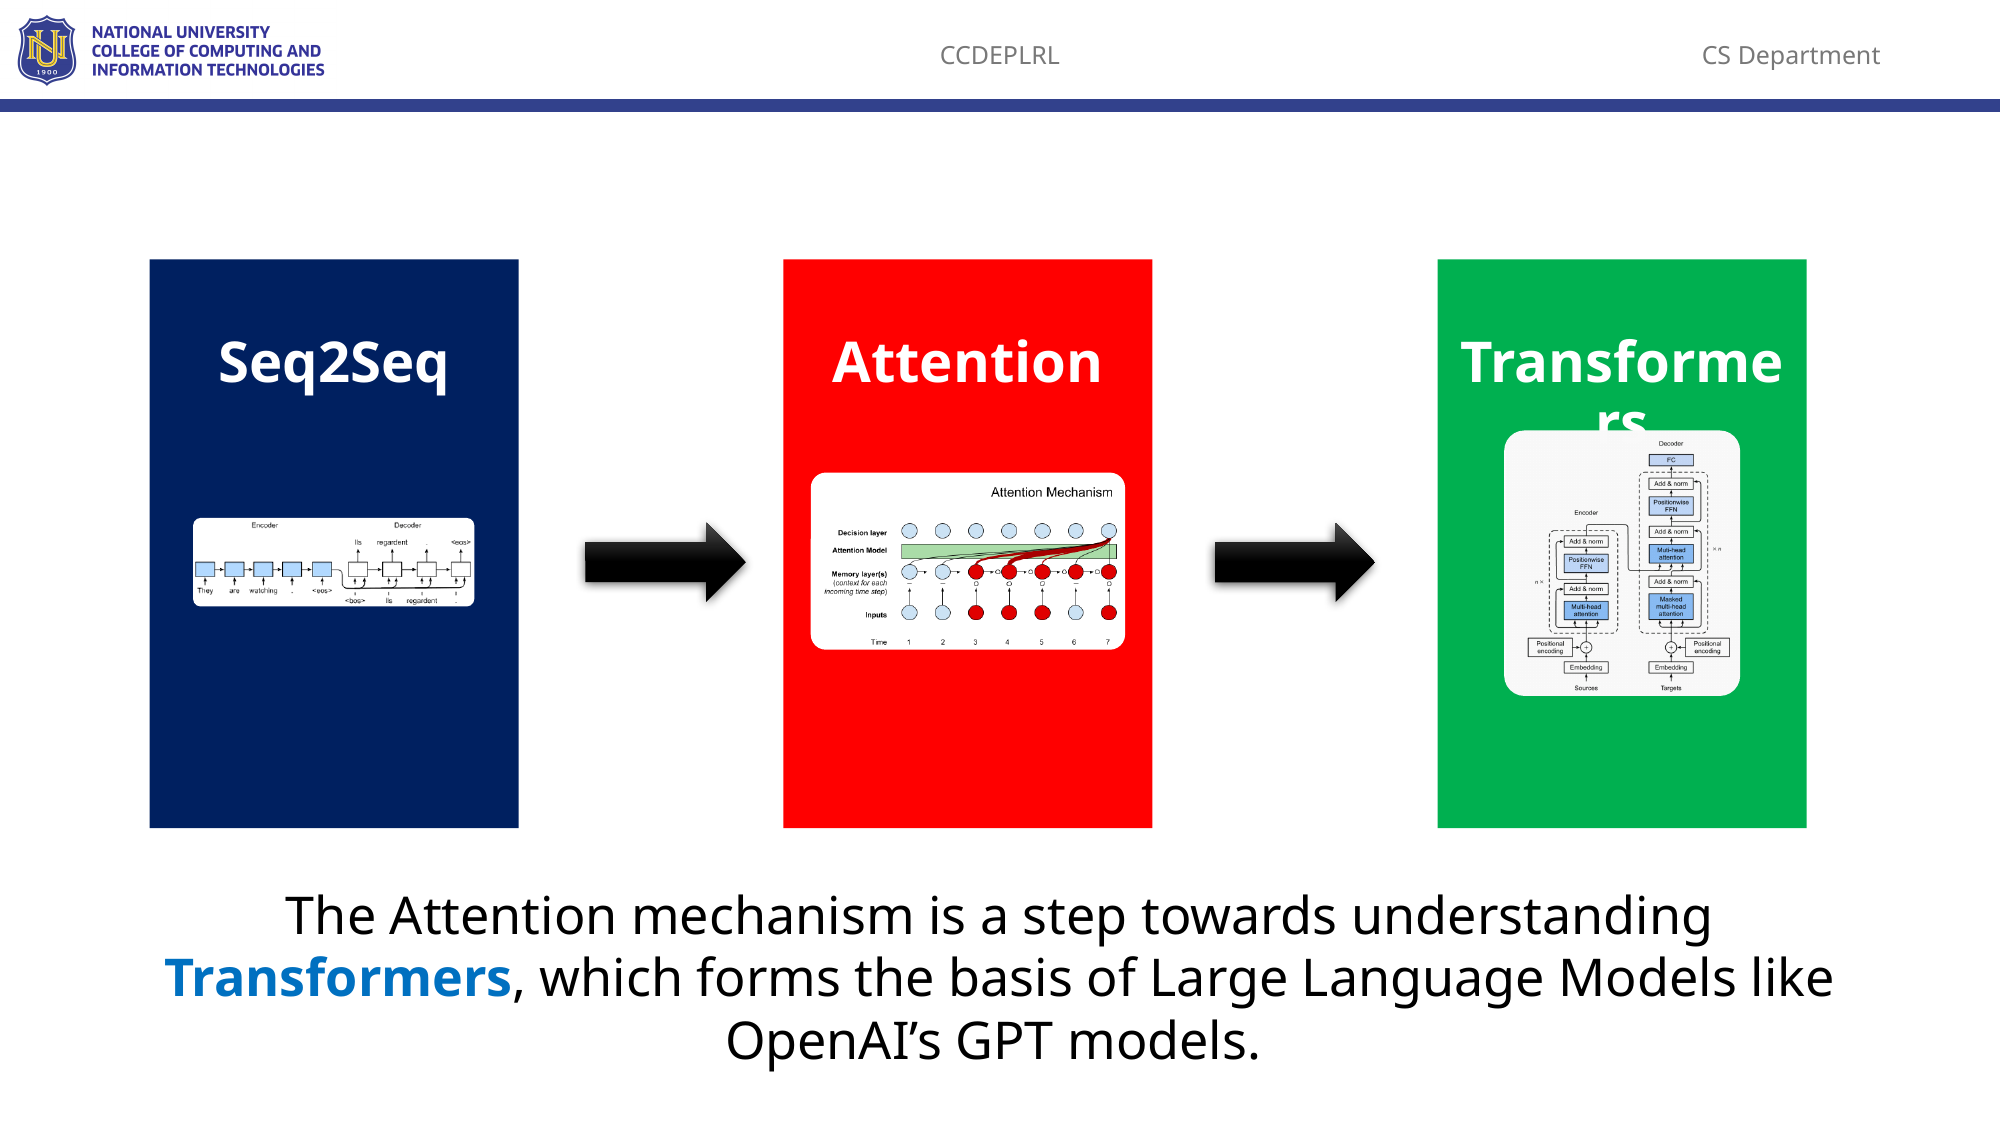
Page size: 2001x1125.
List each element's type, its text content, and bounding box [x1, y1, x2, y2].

text_box [1214, 522, 1376, 603]
text_box [585, 522, 746, 602]
picture [192, 517, 475, 607]
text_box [1436, 258, 1808, 829]
text_box The Attention mechanism is a step towards understanding Transformers, which forms the basis of Large Language Models like OpenAI’s GPT models. [144, 874, 1856, 1077]
picture [810, 472, 1126, 651]
picture [0, 0, 337, 99]
text_box Seq2Seq [148, 258, 520, 830]
text_box Attention [782, 258, 1154, 830]
